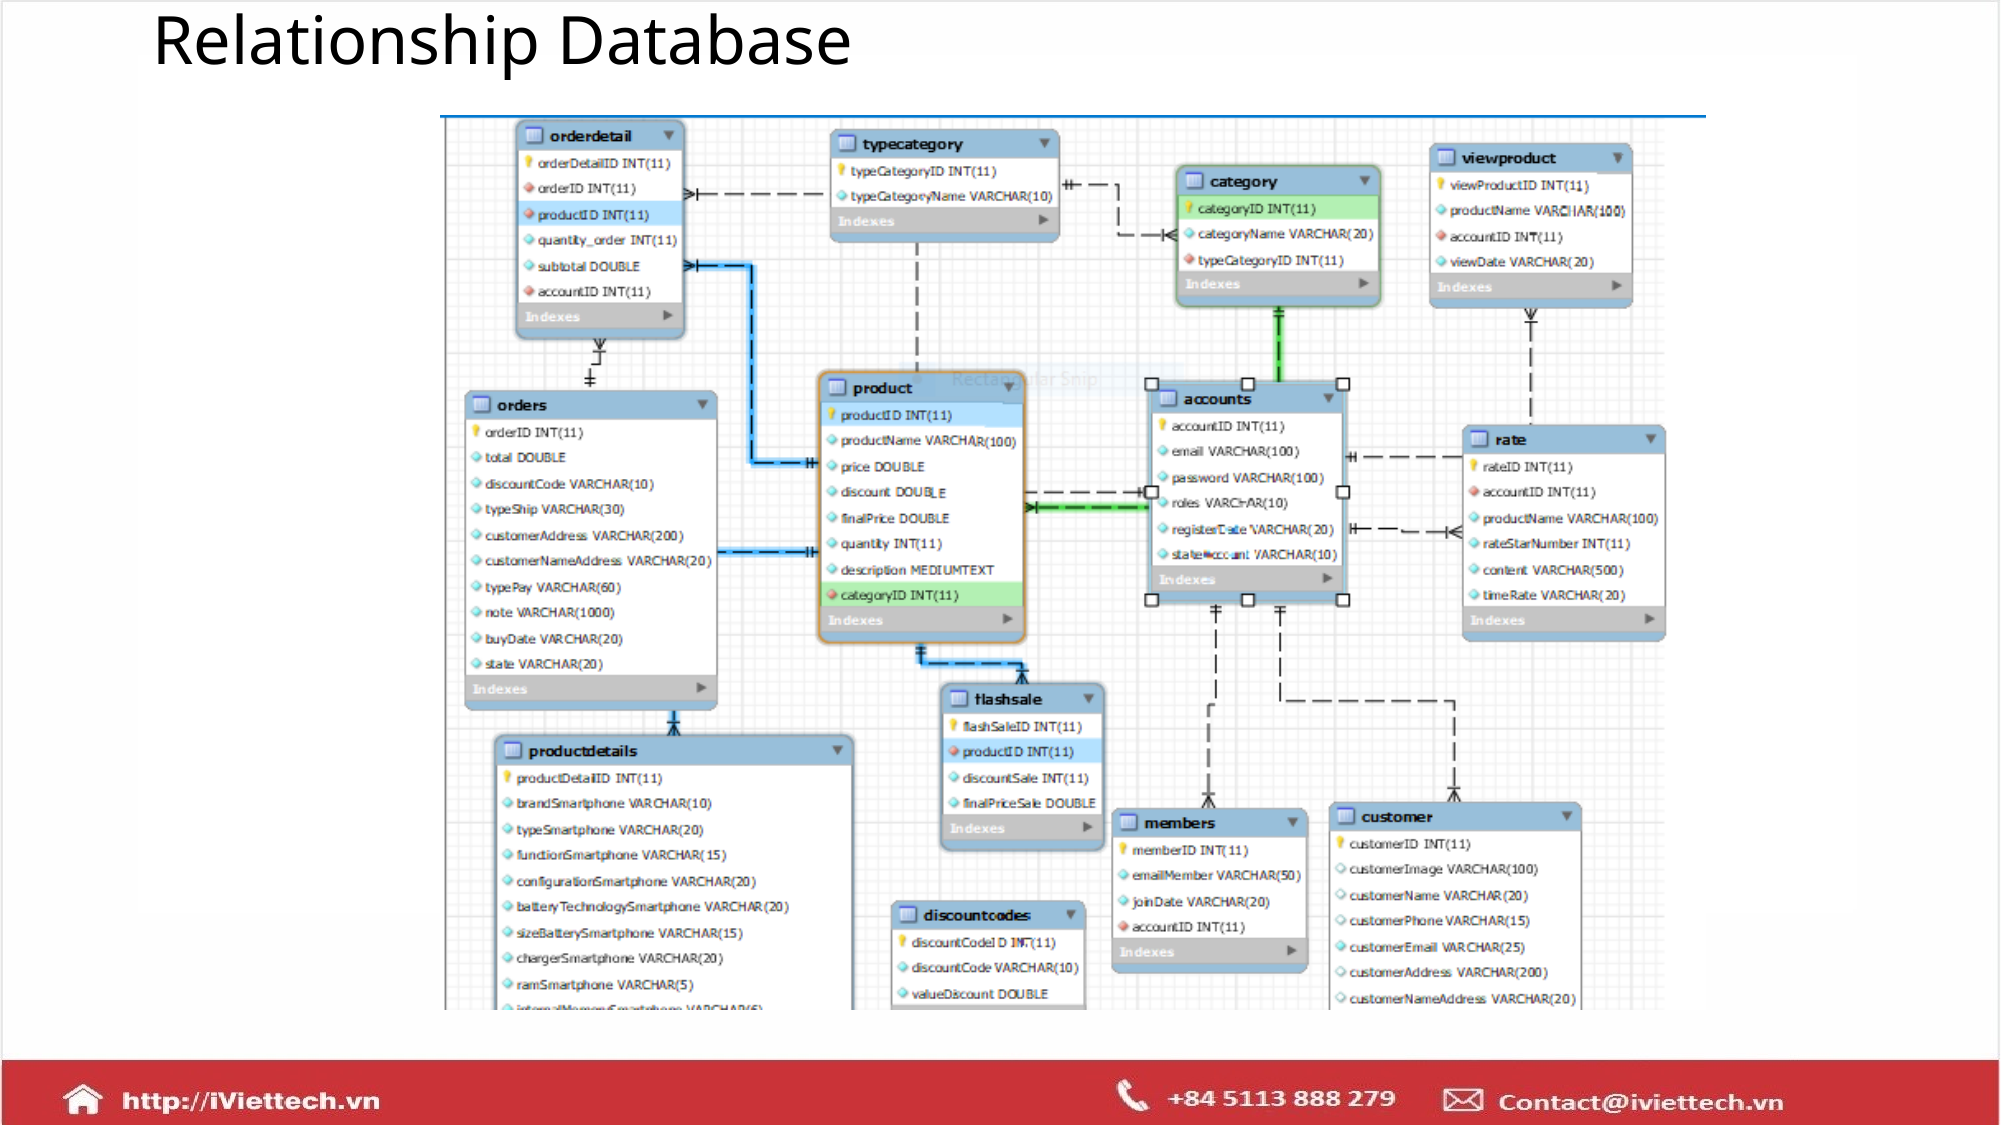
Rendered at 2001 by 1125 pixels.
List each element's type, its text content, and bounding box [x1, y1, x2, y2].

title Relationship Database [137, 0, 1863, 86]
picture [0, 0, 2001, 1125]
